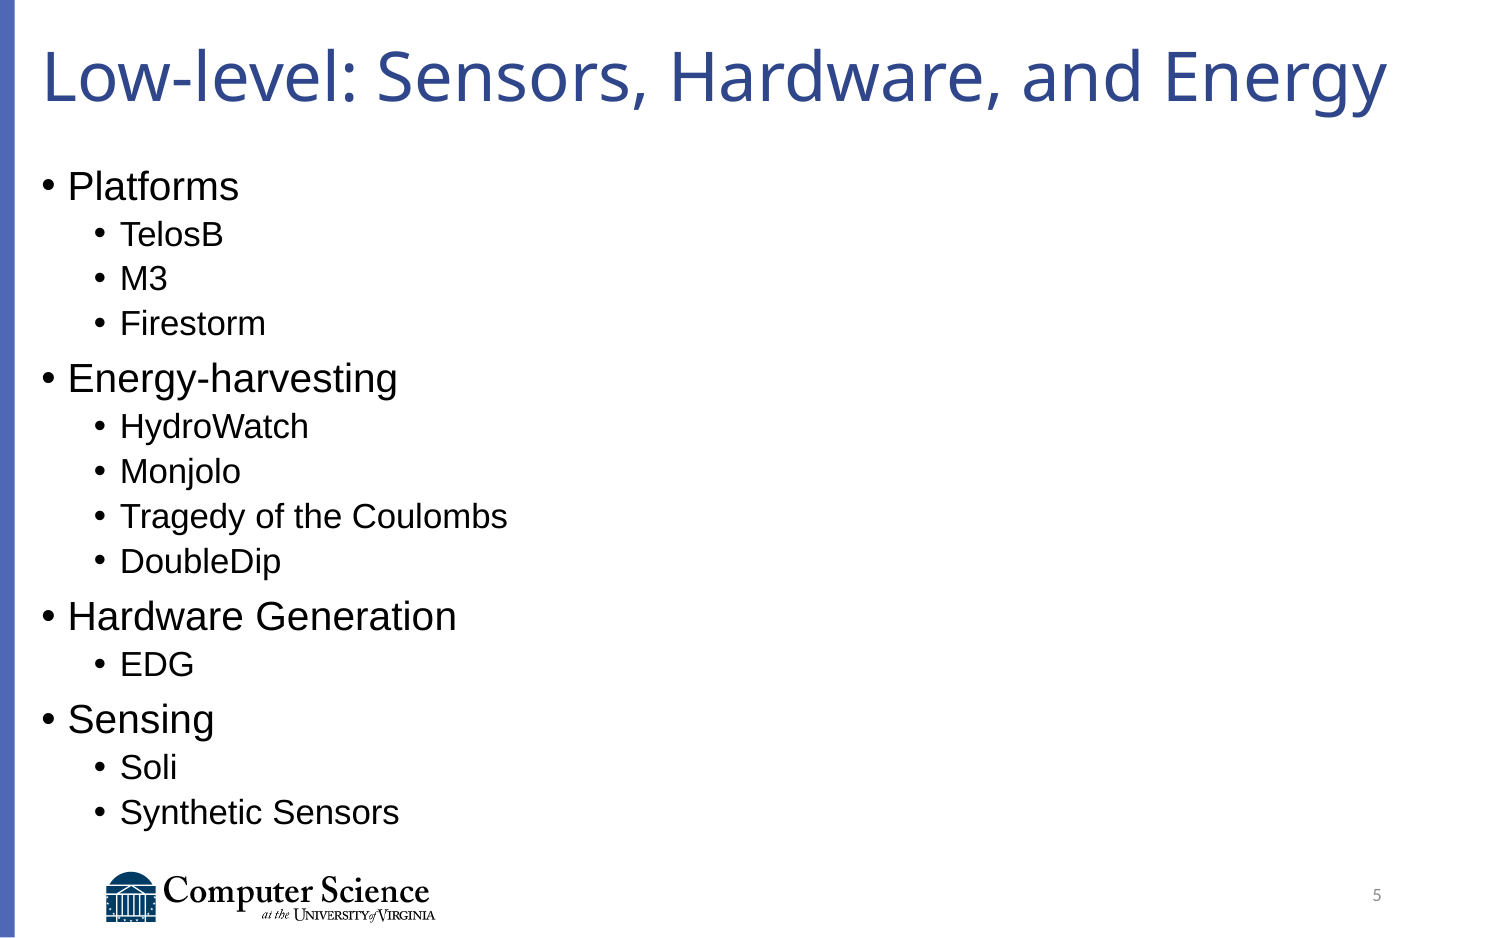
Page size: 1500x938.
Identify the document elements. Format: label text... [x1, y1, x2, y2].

slide_number 5 [1059, 868, 1397, 919]
title Low-level: Sensors, Hardware, and Energy [26, 14, 1483, 145]
picture [103, 870, 441, 923]
list Platforms TelosB M3 Firestorm Energy-harvesting HydroWatch Monjolo Tragedy of the Coulombs DoubleDip Hardware Generation EDG Sensing Soli Synthetic Sensors [26, 157, 1483, 845]
